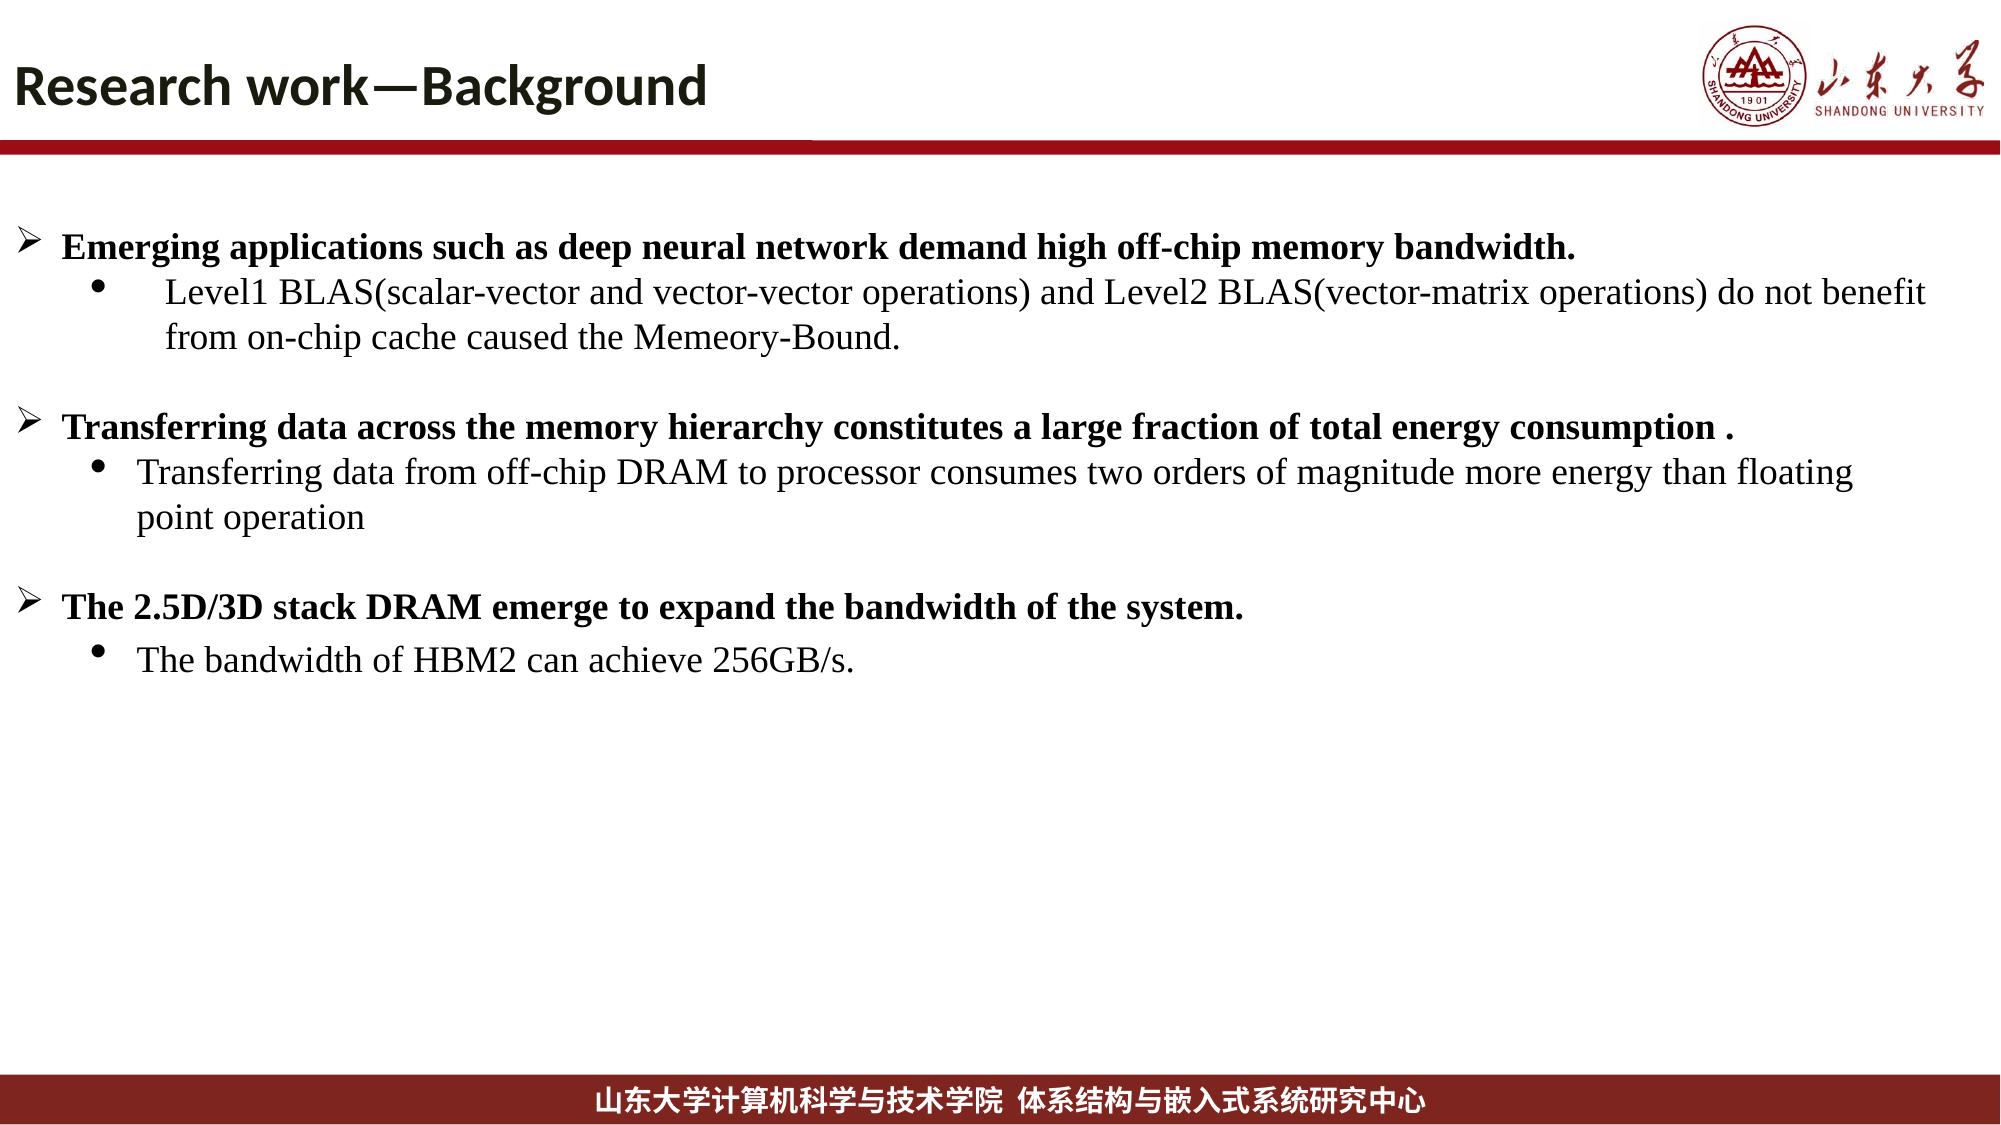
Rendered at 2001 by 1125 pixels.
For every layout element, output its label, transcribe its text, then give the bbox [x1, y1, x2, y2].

text_box Emerging applications such as deep neural network demand high off-chip memory bandwidth. Level1 BLAS(scalar-vector and vector-vector operations) and Level2 BLAS(vector-matrix operations) do not benefit from on-chip cache caused the Memeory-Bound. Transferring data across the memory hierarchy constitutes a large fraction of total energy consumption . Transferring data from off-chip DRAM to processor consumes two orders of magnitude more energy than floating point operation The 2.5D/3D stack DRAM emerge to expand the bandwidth of the system. The bandwidth of HBM2 can achieve 256GB/s. [0, 149, 1951, 1005]
title Research work—Background [0, 48, 1575, 149]
picture [1698, 21, 1985, 130]
